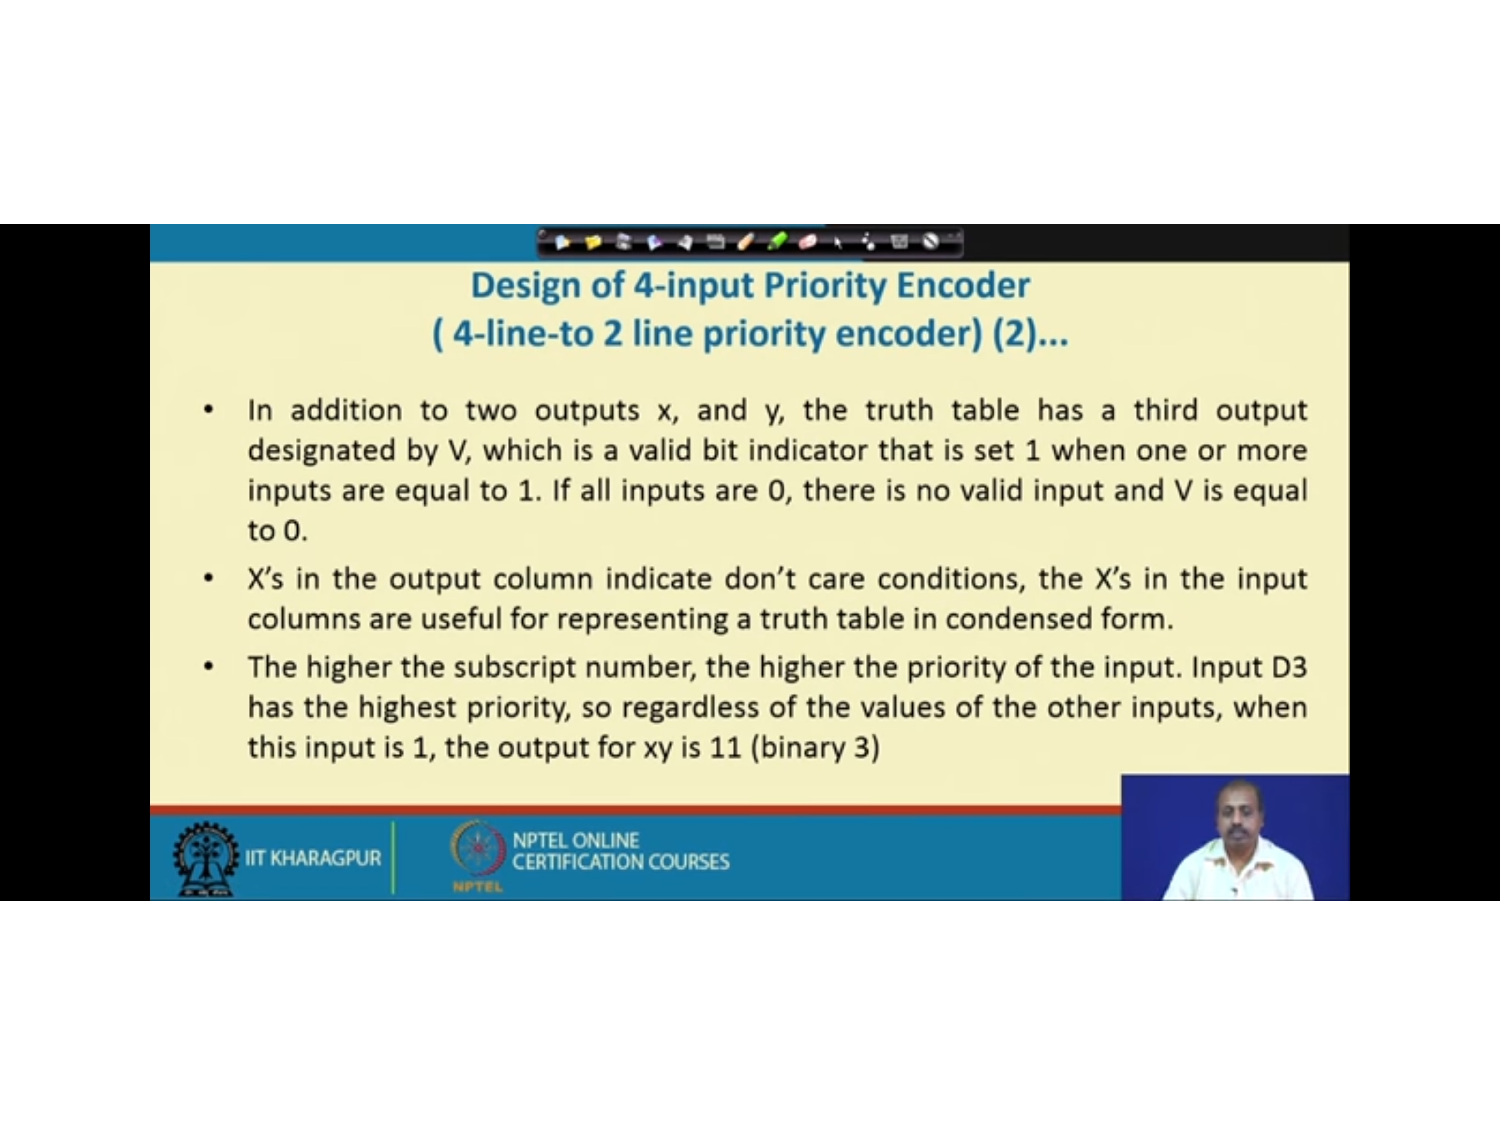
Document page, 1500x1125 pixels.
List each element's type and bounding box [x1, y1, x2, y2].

picture [0, 224, 1500, 901]
